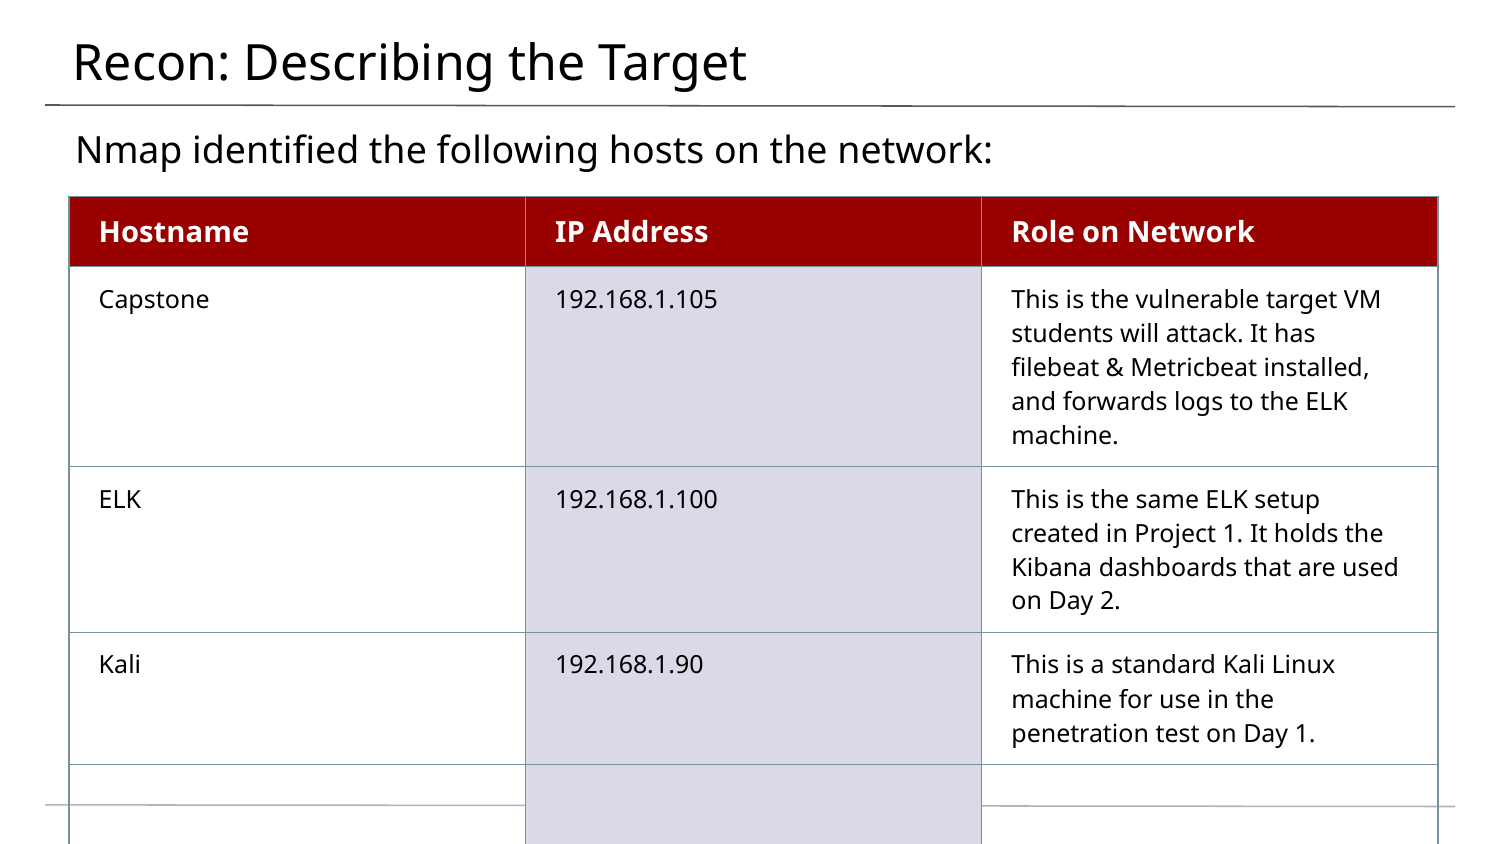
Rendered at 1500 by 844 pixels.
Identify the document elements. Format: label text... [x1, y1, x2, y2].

table_cell [982, 765, 1437, 844]
table_cell [70, 765, 525, 844]
table_cell Kali [70, 633, 525, 764]
subtitle Nmap identified the following hosts on the network: [0, 110, 1500, 171]
table_cell This is the same ELK setup created in Project 1. It holds the Kibana dashboards that are used on Day 2. [982, 467, 1437, 632]
table_cell Capstone [70, 267, 525, 466]
table_header IP Address [526, 197, 981, 266]
table_cell ELK [70, 467, 525, 632]
table_cell 192.168.1.90 [526, 633, 981, 764]
table_cell This is the vulnerable target VM students will attack. It has filebeat & Metricbeat installed, and forwards logs to the ELK machine. [982, 267, 1437, 466]
table_cell This is a standard Kali Linux machine for use in the penetration test on Day 1. [982, 633, 1437, 764]
table_cell 192.168.1.100 [526, 467, 981, 632]
title Recon: Describing the Target [0, 0, 1500, 88]
table_header Role on Network [982, 197, 1437, 266]
table_header Hostname [70, 197, 525, 266]
table_cell 192.168.1.105 [526, 267, 981, 466]
table_cell [526, 765, 981, 844]
